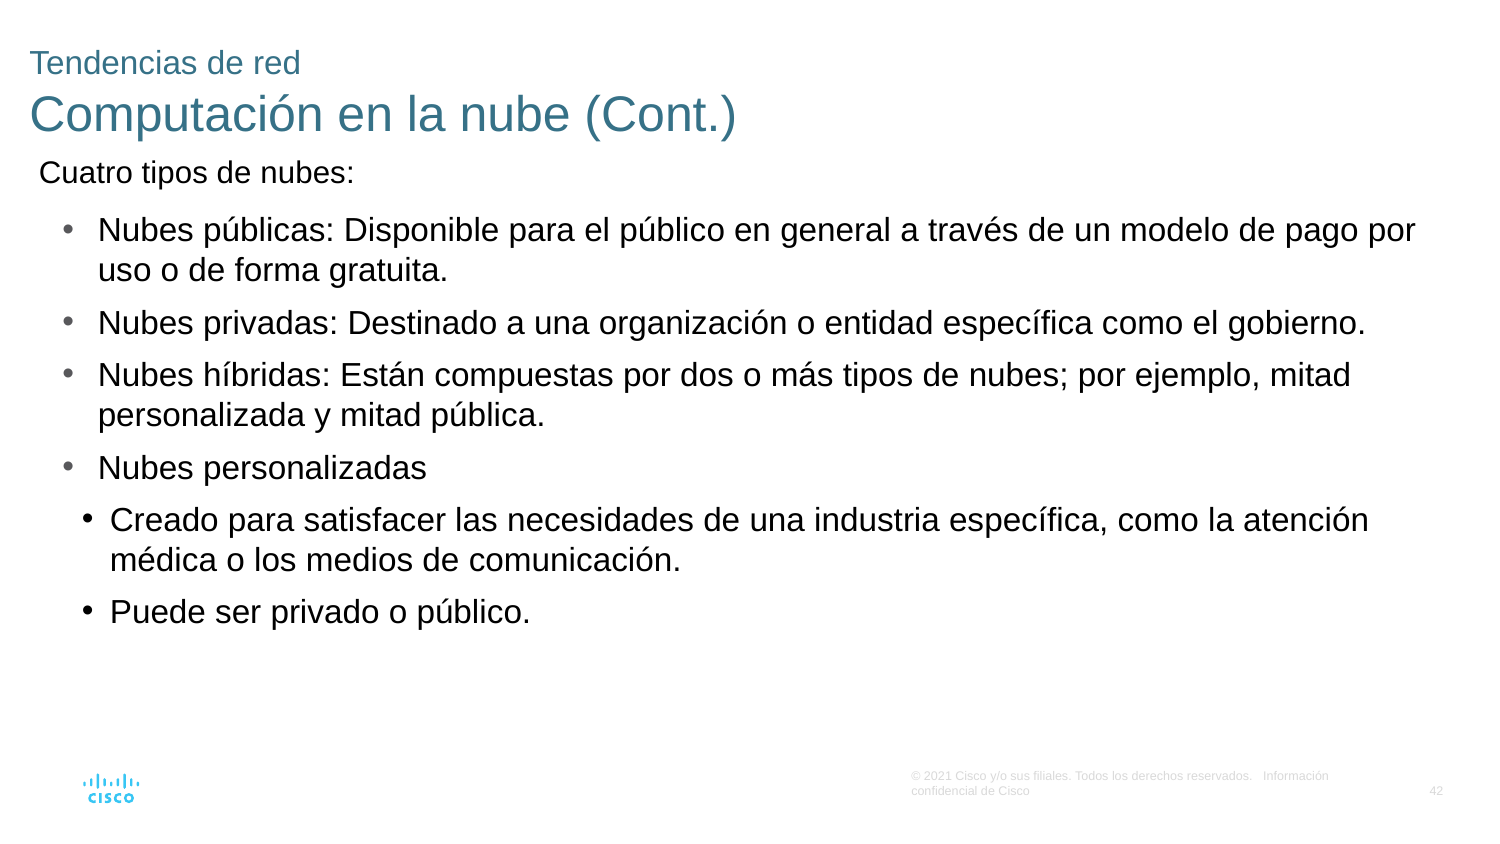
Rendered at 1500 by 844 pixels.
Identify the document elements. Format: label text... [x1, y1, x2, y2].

list Cuatro tipos de nubes: Nubes públicas: Disponible para el público en general a través de un modelo de pago por uso o de forma gratuita. Nubes privadas: Destinado a una organización o entidad específica como el gobierno. Nubes híbridas: Están compuestas por dos o más tipos de nubes; por ejemplo, mitad personalizada y mitad pública. Nubes personalizadas Creado para satisfacer las necesidades de una industria específica, como la atención médica o los medios de comunicación. Puede ser privado o público. [24, 144, 1476, 739]
title Tendencias de red Computación en la nube (Cont.) [14, 6, 794, 177]
